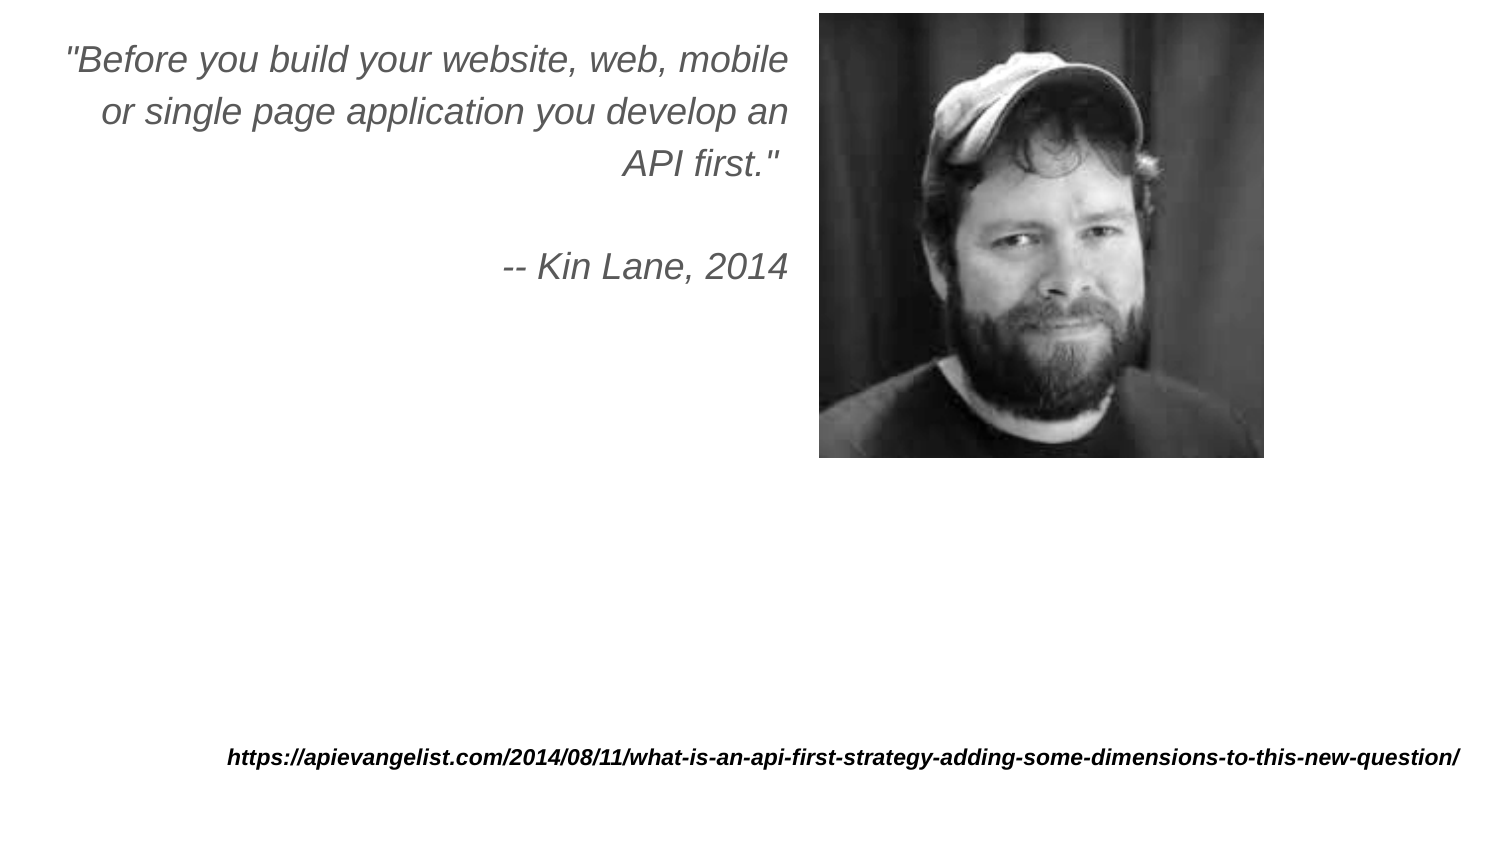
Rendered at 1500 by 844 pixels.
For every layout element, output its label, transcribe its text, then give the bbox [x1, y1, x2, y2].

picture [819, 13, 1265, 458]
list "Before you build your website, web, mobile or single page application you develop an API first." -- Kin Lane, 2014 [34, 13, 804, 577]
text_box https://apievangelist.com/2014/08/11/what-is-an-api-first-strategy-adding-some-dimensions-to-this-new-question/ [207, 727, 1481, 800]
